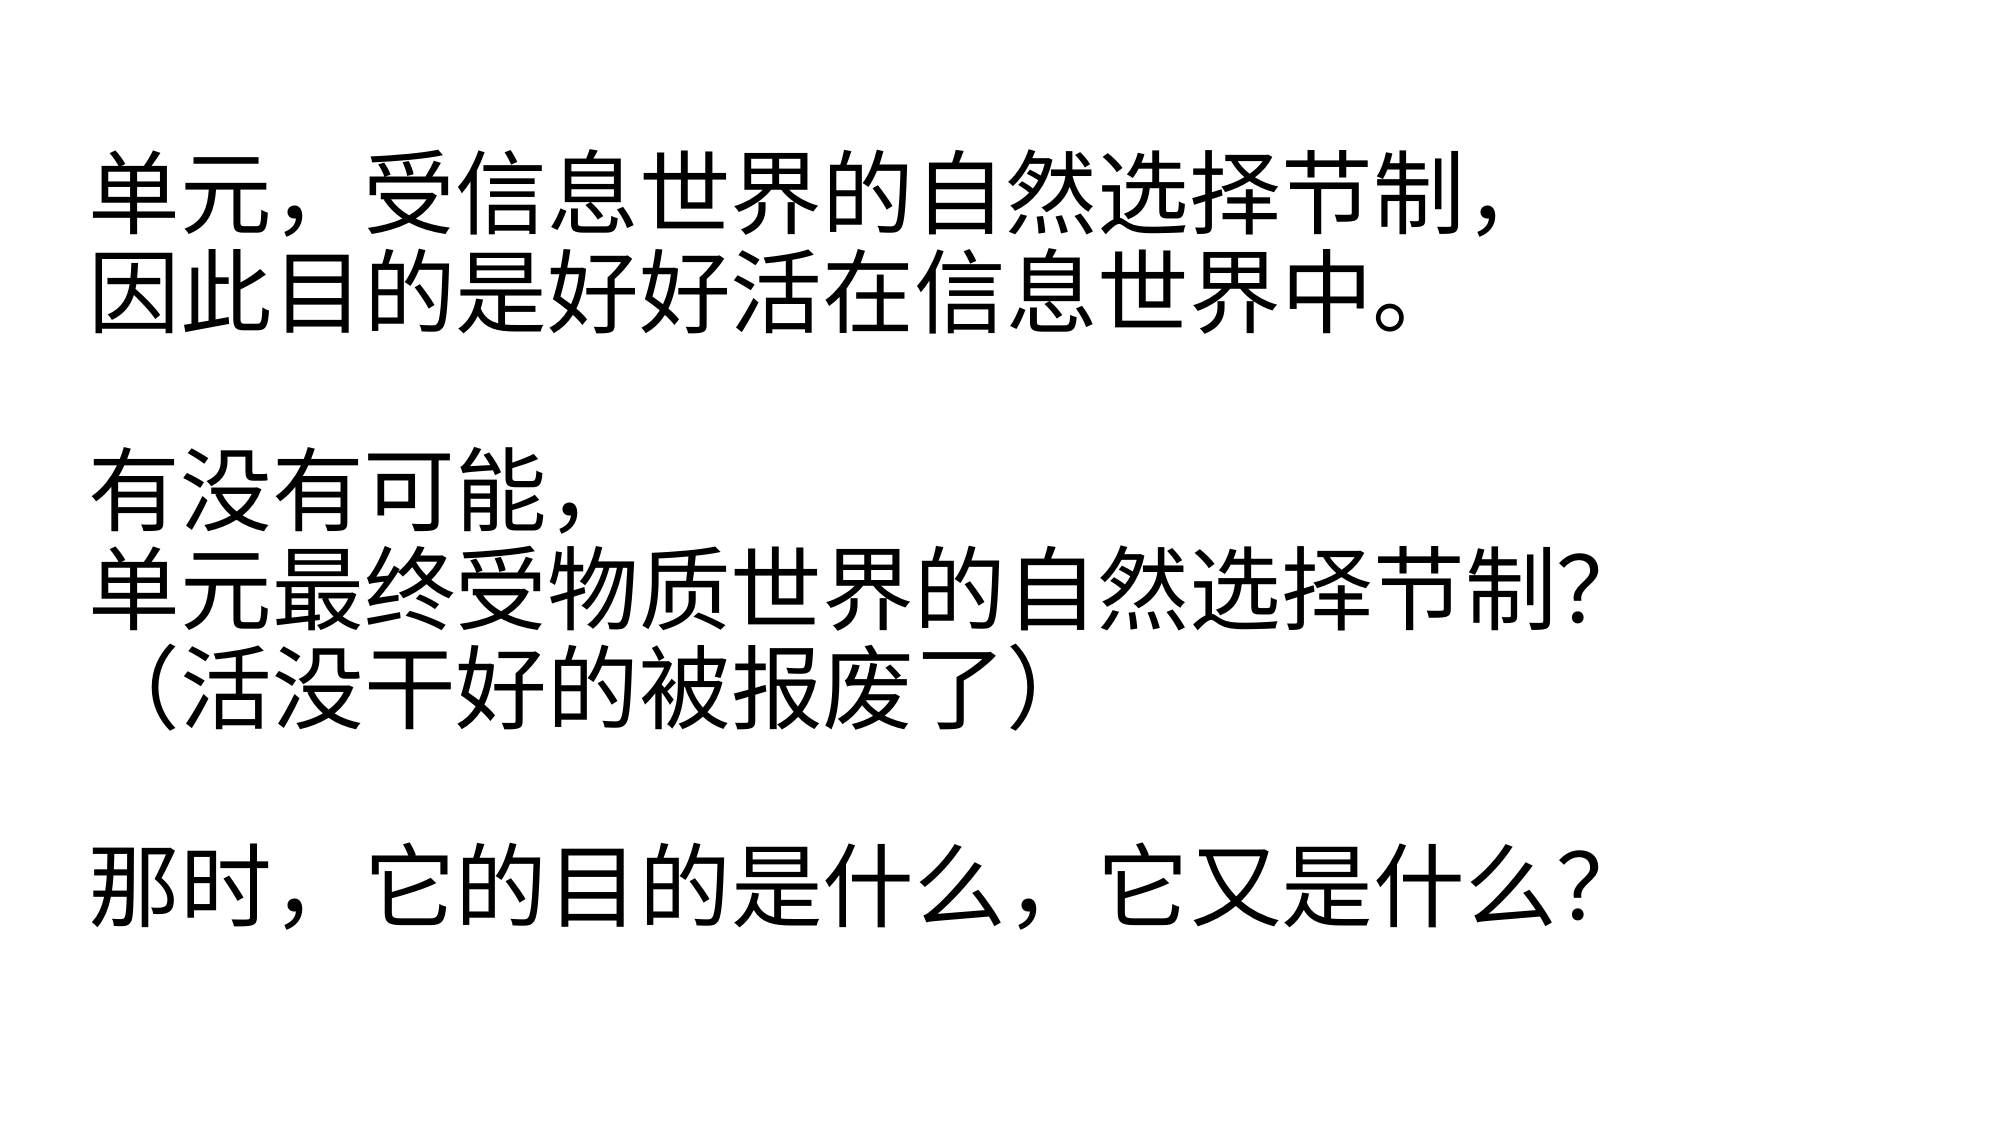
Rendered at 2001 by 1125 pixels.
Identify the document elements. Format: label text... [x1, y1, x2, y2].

text_box 单元，受信息世界的自然选择节制， 因此目的是好好活在信息世界中。 有没有可能， 单元最终受物质世界的自然选择节制？ （活没干好的被报废了） 那时，它的目的是什么，它又是什么？ [74, 78, 1926, 1010]
